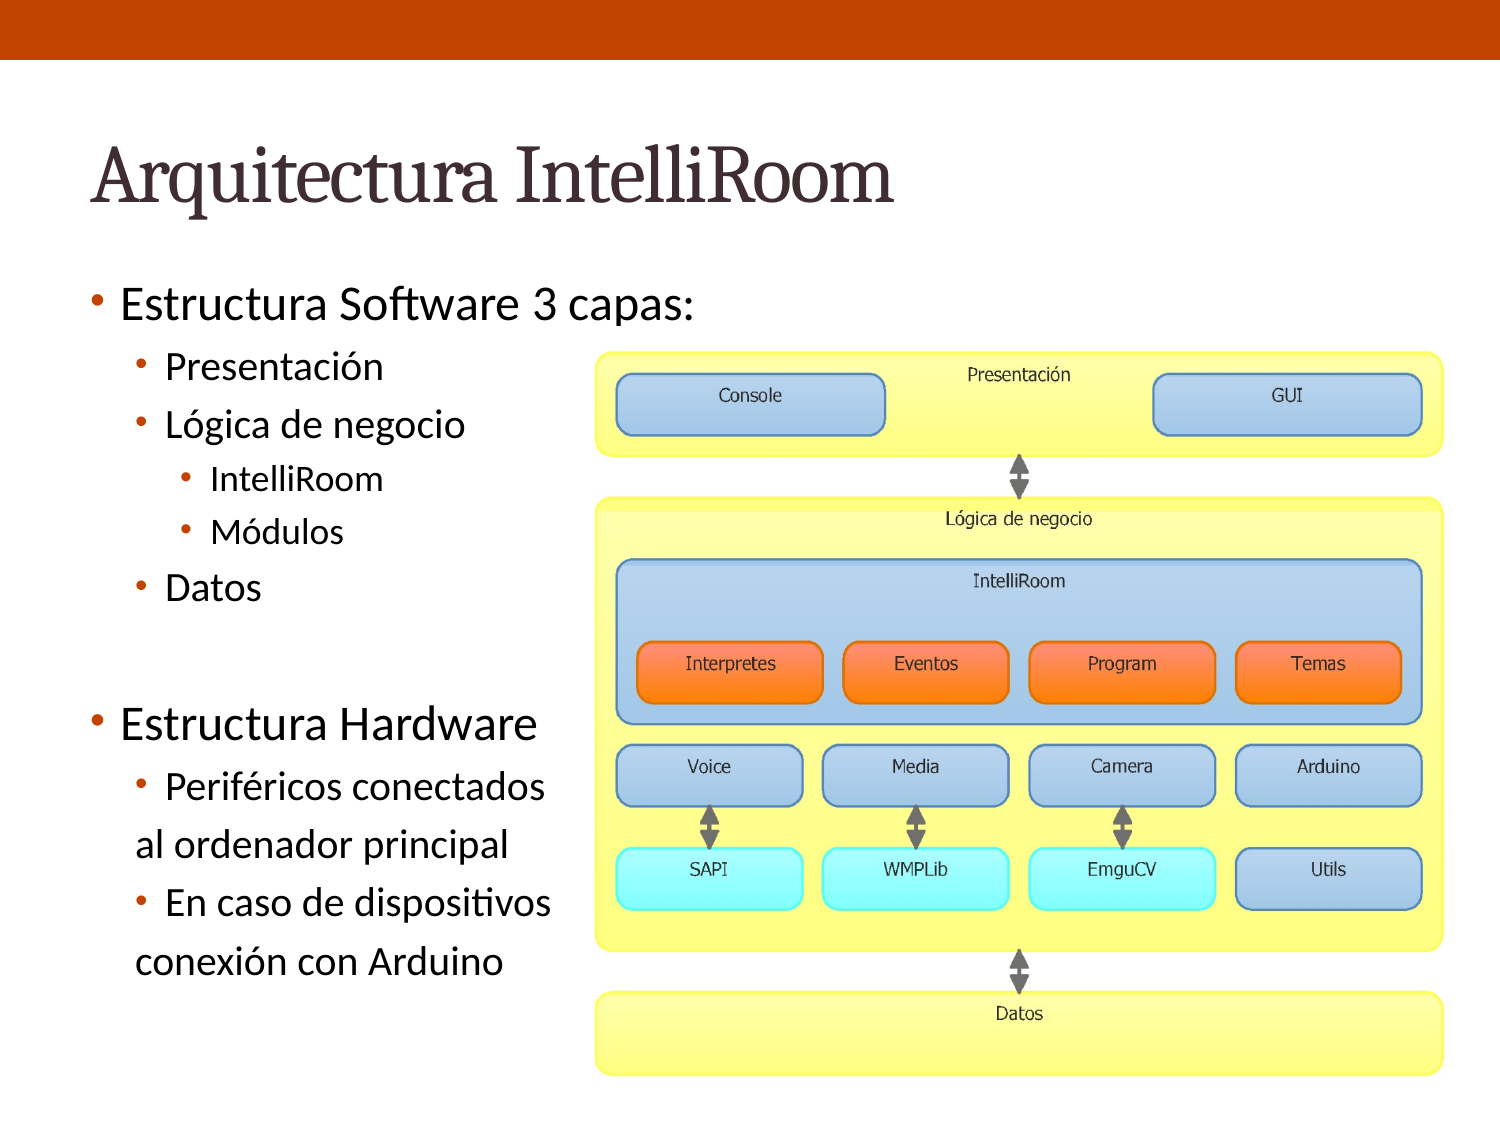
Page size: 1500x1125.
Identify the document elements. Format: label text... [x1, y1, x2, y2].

picture [572, 326, 1459, 1103]
title Arquitectura IntelliRoom [75, 87, 1425, 250]
list Estructura Software 3 capas: Presentación Lógica de negocio IntelliRoom Módulos Datos Estructura Hardware Periféricos conectados al ordenador principal En caso de dispositivos conexión con Arduino [75, 262, 739, 1063]
